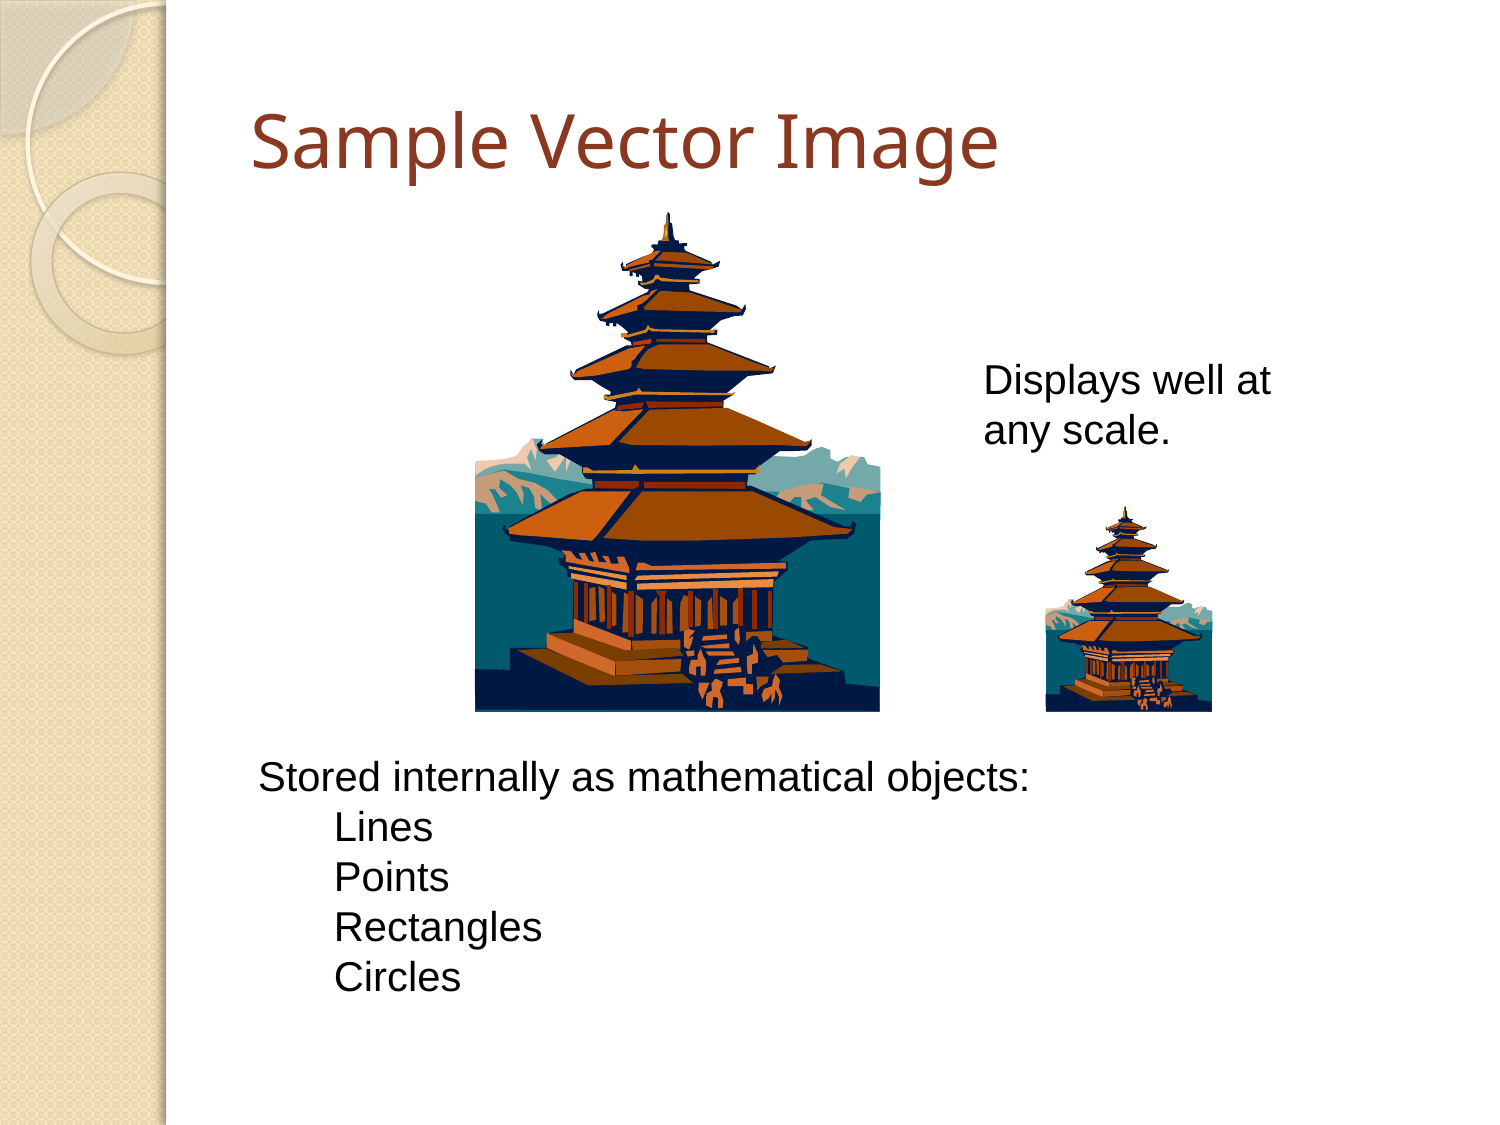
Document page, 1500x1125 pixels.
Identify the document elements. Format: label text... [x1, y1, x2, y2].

text_box Displays well at any scale. [968, 345, 1356, 461]
text_box Stored internally as mathematical objects: Lines Points Rectangles Circles [243, 742, 1046, 1008]
picture [474, 211, 881, 712]
picture [1045, 505, 1213, 712]
title Sample Vector Image [235, 45, 1466, 233]
